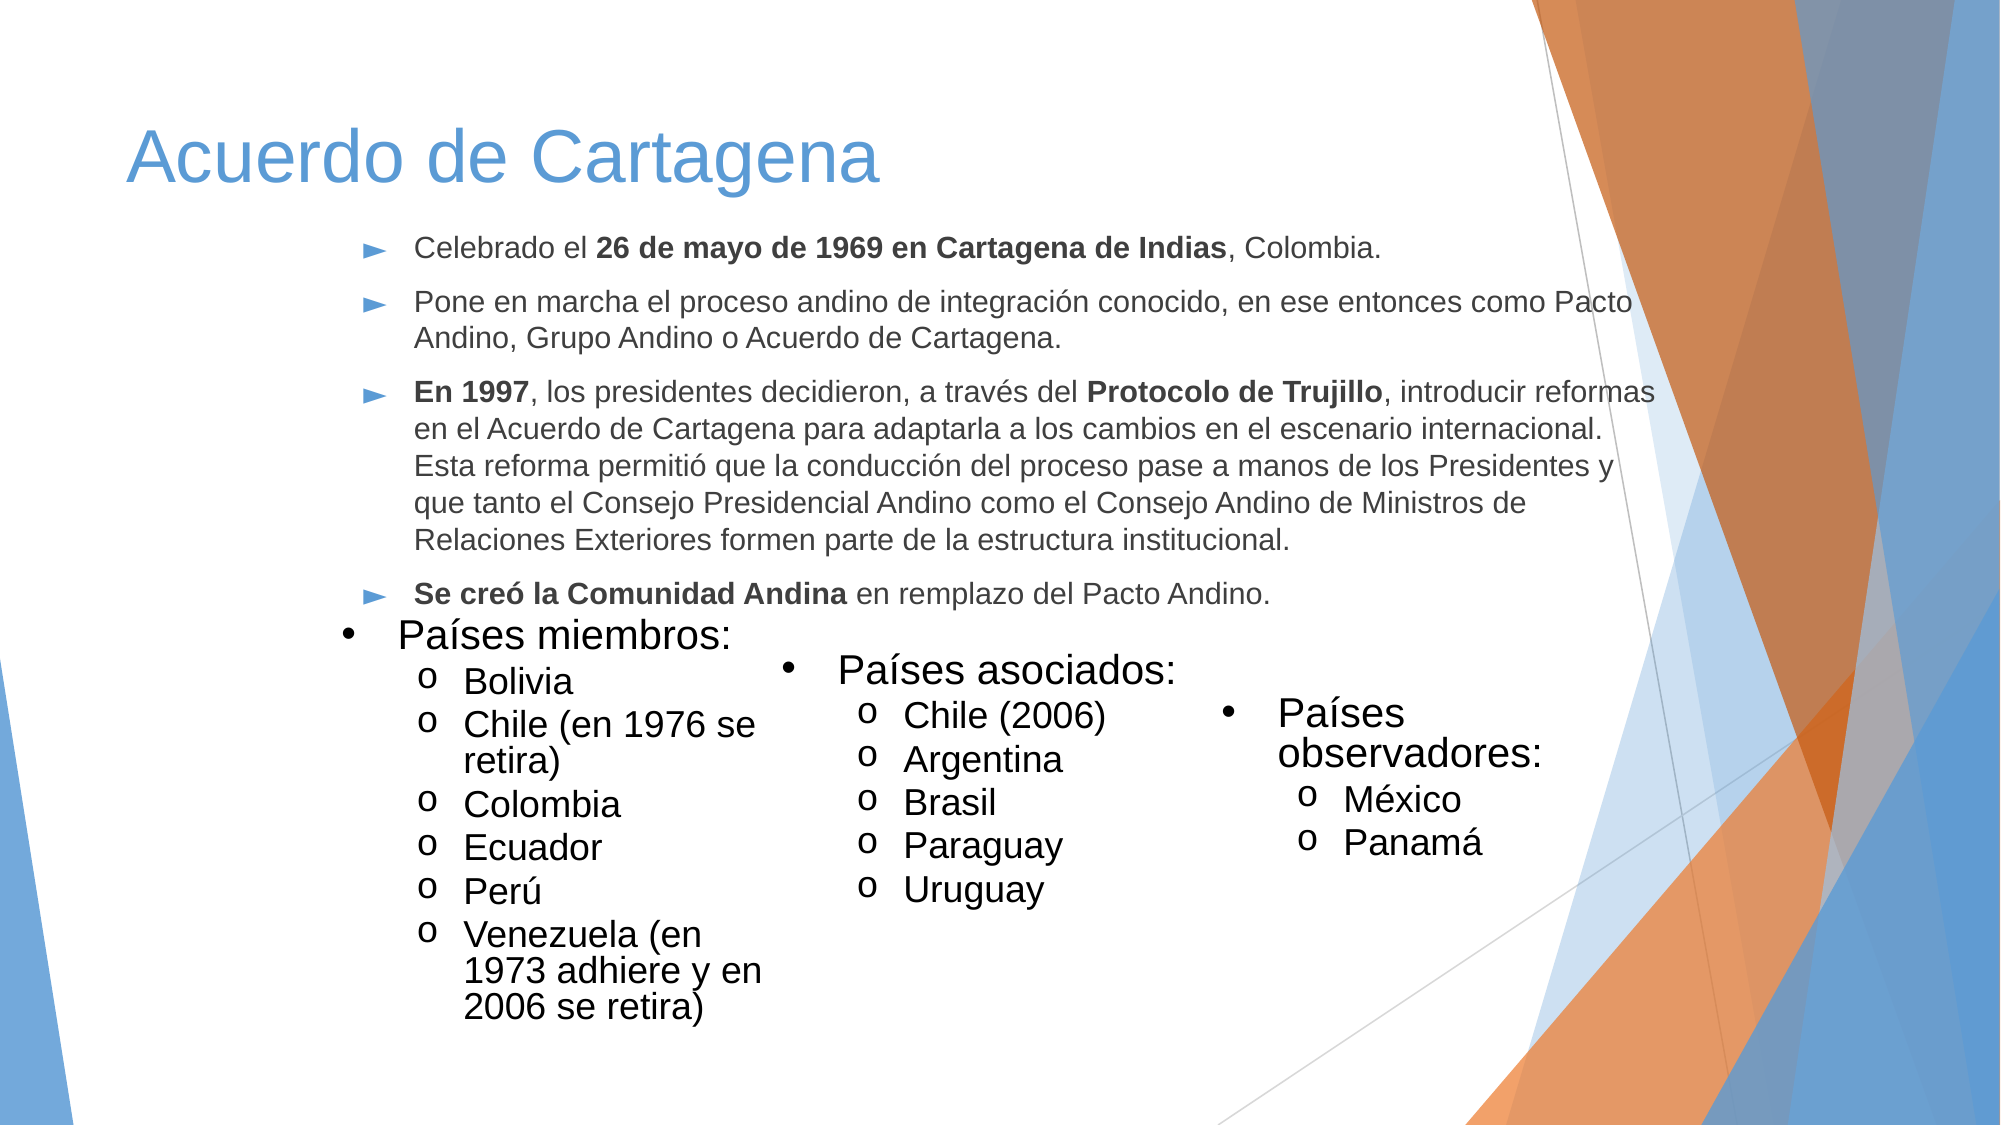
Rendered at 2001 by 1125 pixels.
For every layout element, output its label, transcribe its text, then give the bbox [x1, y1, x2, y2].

list Celebrado el 26 de mayo de 1969 en Cartagena de Indias, Colombia. Pone en marcha el proceso andino de integración conocido, en ese entonces como Pacto Andino, Grupo Andino o Acuerdo de Cartagena. En 1997, los presidentes decidieron, a través del Protocolo de Trujillo, introducir reformas en el Acuerdo de Cartagena para adaptarla a los cambios en el escenario internacional. Esta reforma permitió que la conducción del proceso pase a manos de los Presidentes y que tanto el Consejo Presidencial Andino como el Consejo Andino de Ministros de Relaciones Exteriores formen parte de la estructura institucional. Se creó la Comunidad Andina en remplazo del Pacto Andino. [326, 219, 1677, 600]
title Acuerdo de Cartagena [111, 99, 1522, 317]
text_box Países miembros: Bolivia Chile (en 1976 se retira) Colombia Ecuador Perú Venezuela (en 1973 adhiere y en 2006 se retira) Países asociados: Chile (2006) Argentina Brasil Paraguay Uruguay Países observadores: México Panamá [326, 600, 1677, 1072]
